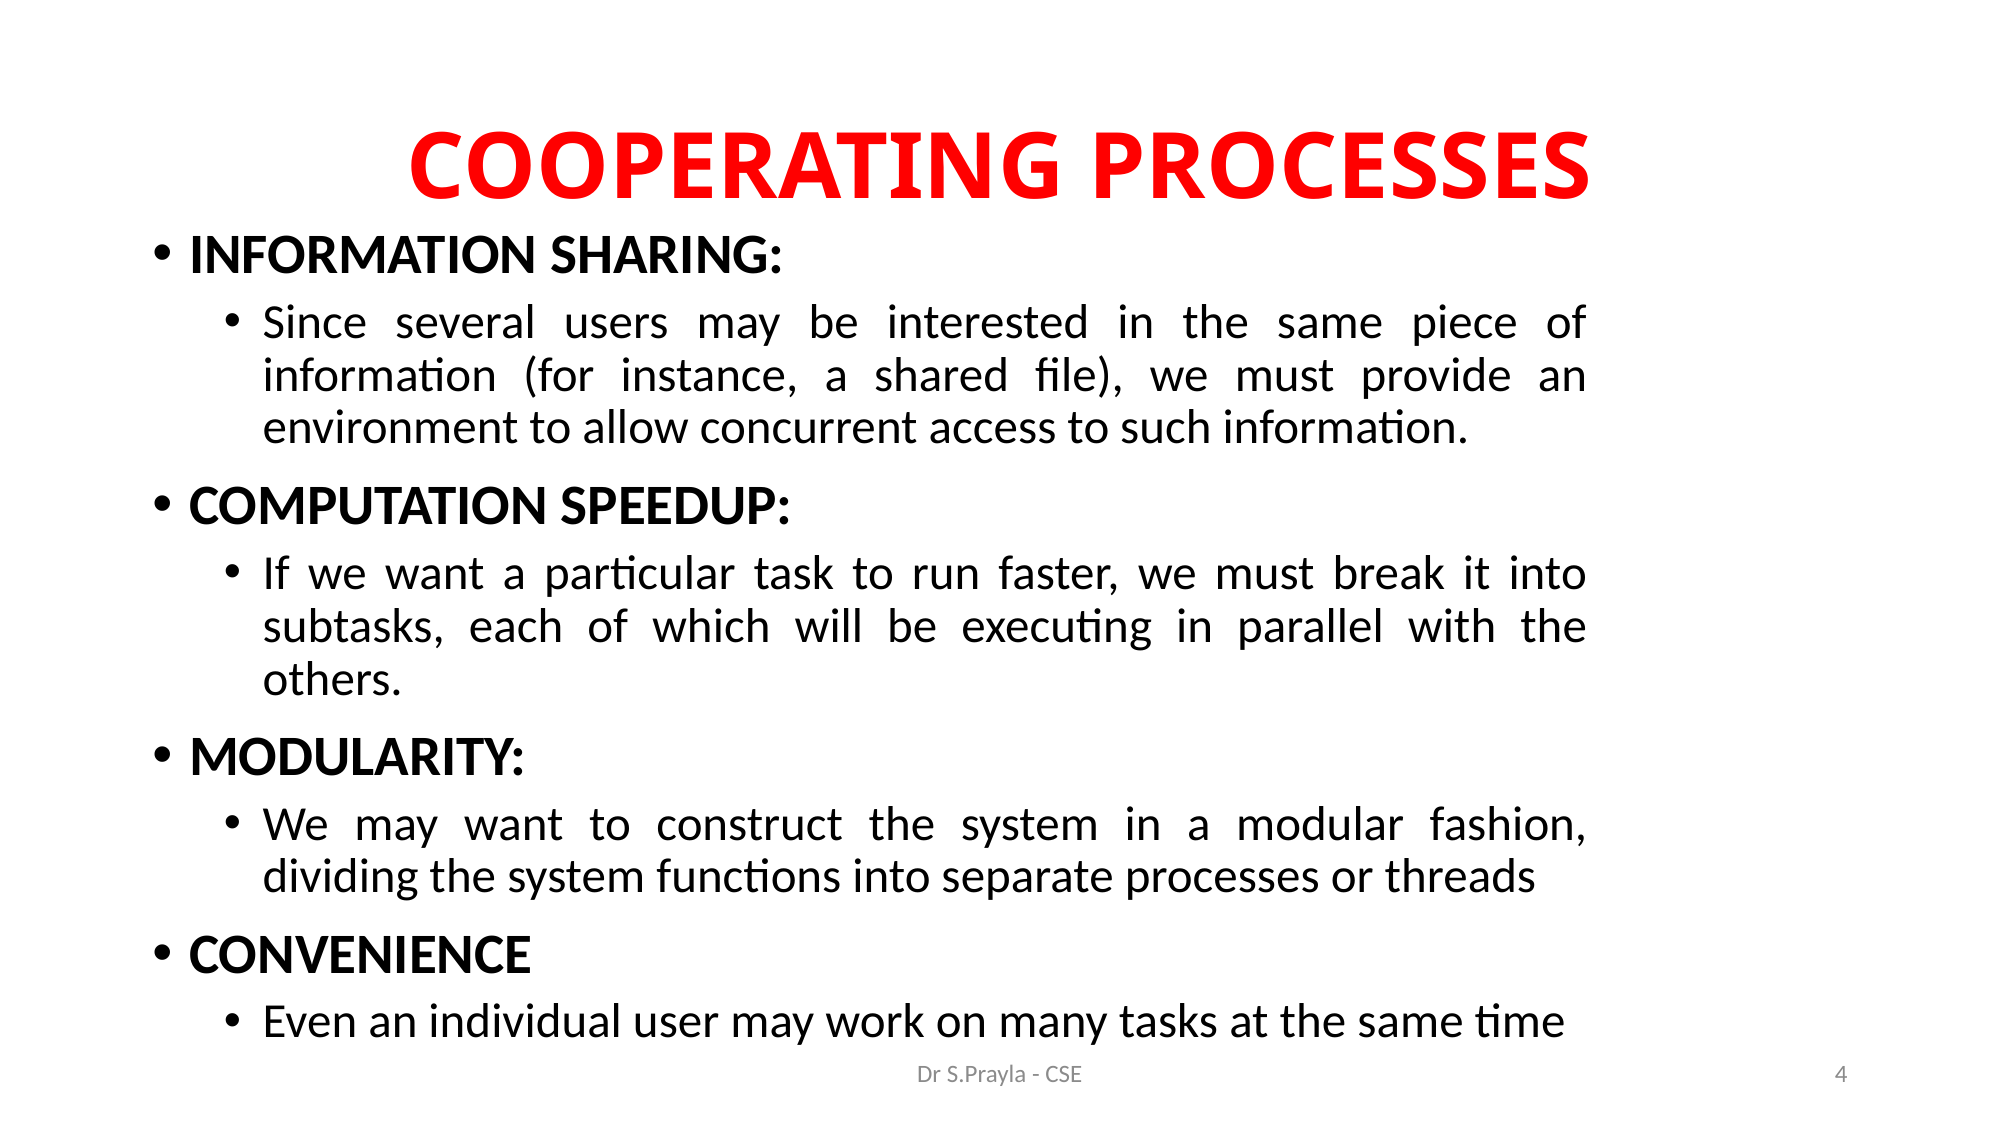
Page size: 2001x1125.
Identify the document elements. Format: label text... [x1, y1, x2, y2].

footer Dr S.Prayla - CSE [662, 1042, 1338, 1103]
title COOPERATING PROCESSES [137, 59, 1863, 278]
list INFORMATION SHARING: Since several users may be interested in the same piece of information (for instance, a shared file), we must provide an environment to allow concurrent access to such information. COMPUTATION SPEEDUP: If we want a particular task to run faster, we must break it into subtasks, each of which will be executing in parallel with the others. MODULARITY: We may want to construct the system in a modular fashion, dividing the system functions into separate processes or threads CONVENIENCE Even an individual user may work on many tasks at the same time [137, 216, 1604, 1103]
slide_number 4 [1412, 1042, 1863, 1103]
